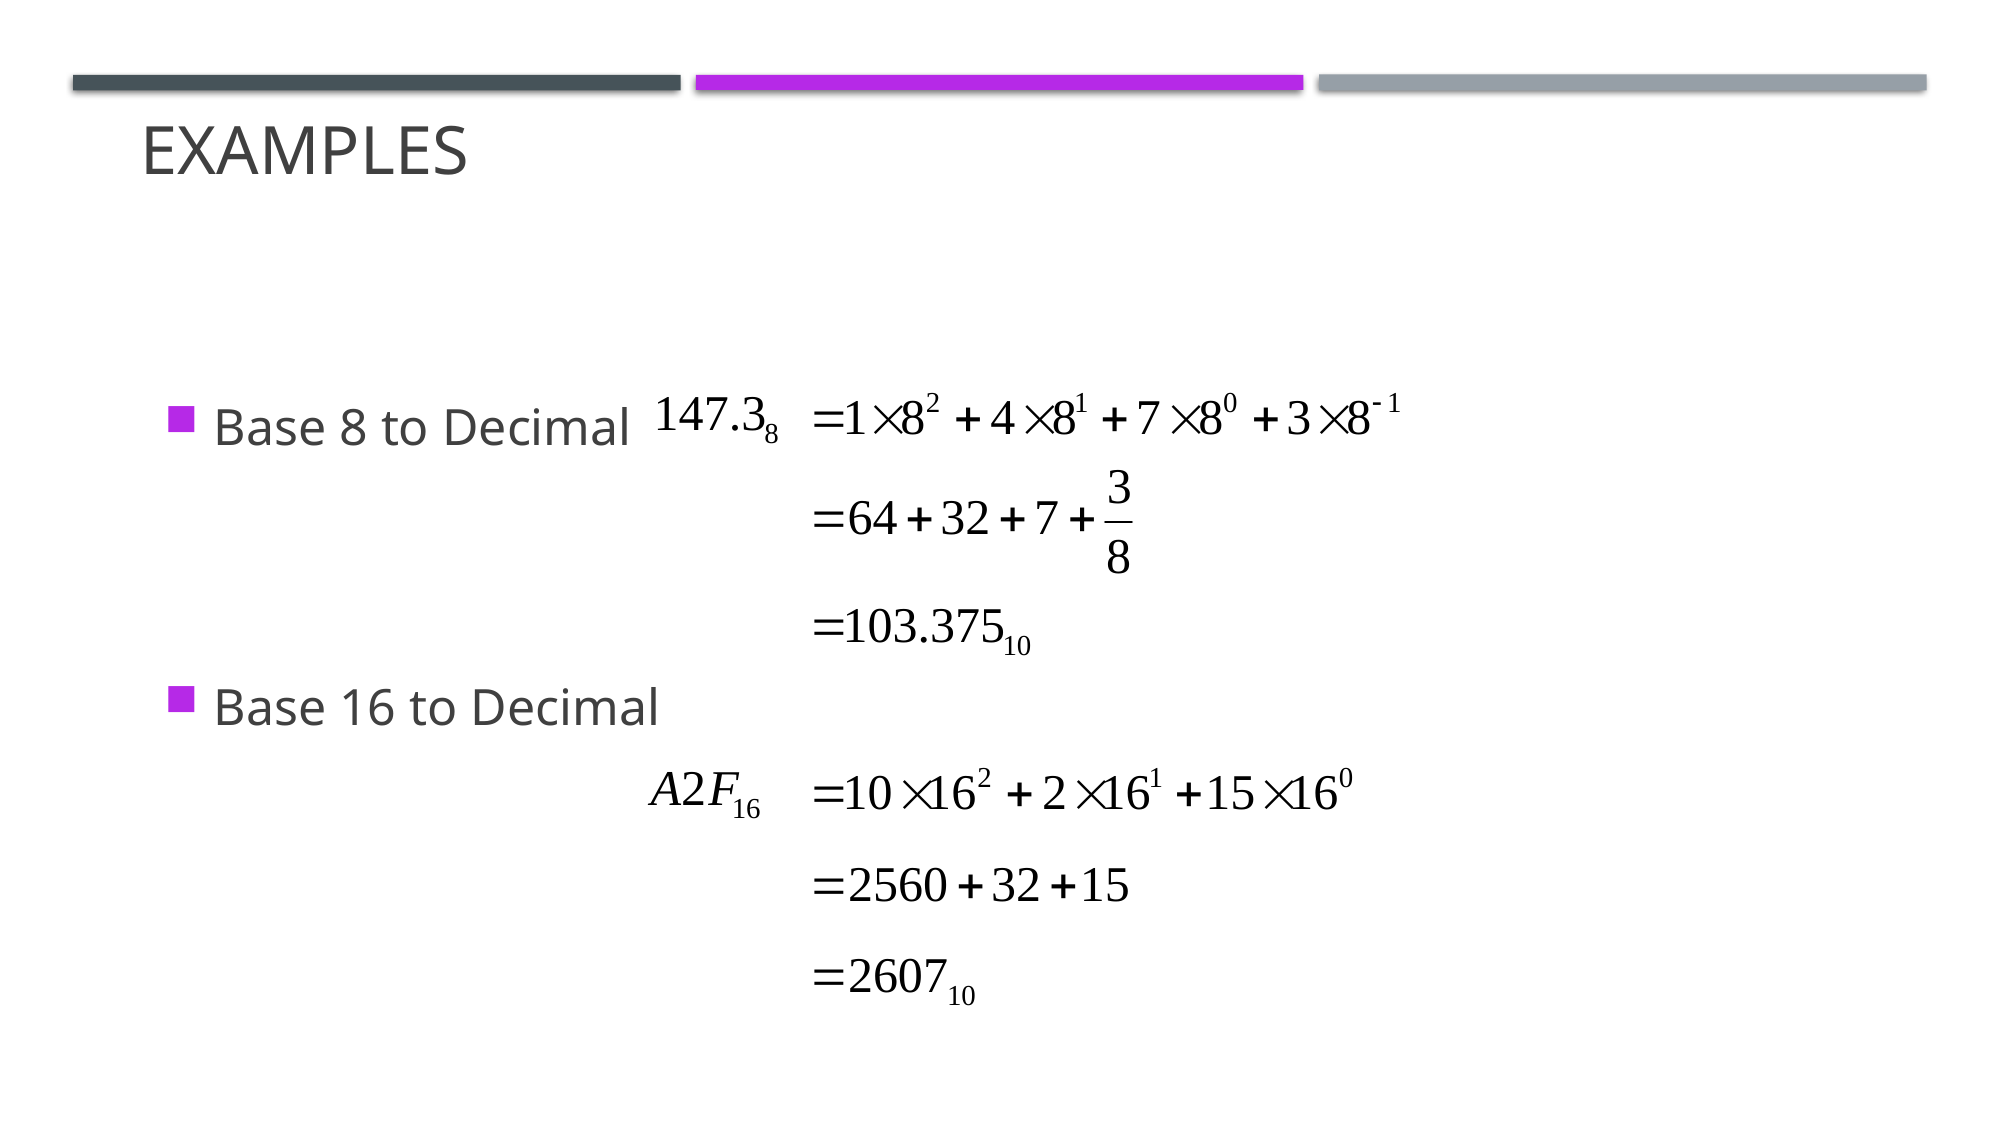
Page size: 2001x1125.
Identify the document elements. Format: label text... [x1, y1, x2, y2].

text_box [651, 379, 790, 456]
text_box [801, 942, 986, 1019]
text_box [801, 594, 1040, 669]
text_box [801, 854, 1140, 915]
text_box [638, 754, 769, 831]
list Base 8 to Decimal Base 16 to Decimal [95, 185, 1905, 940]
title EXAMPLES [125, 0, 1936, 195]
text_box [801, 754, 1365, 823]
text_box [801, 379, 1411, 448]
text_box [801, 454, 1144, 586]
